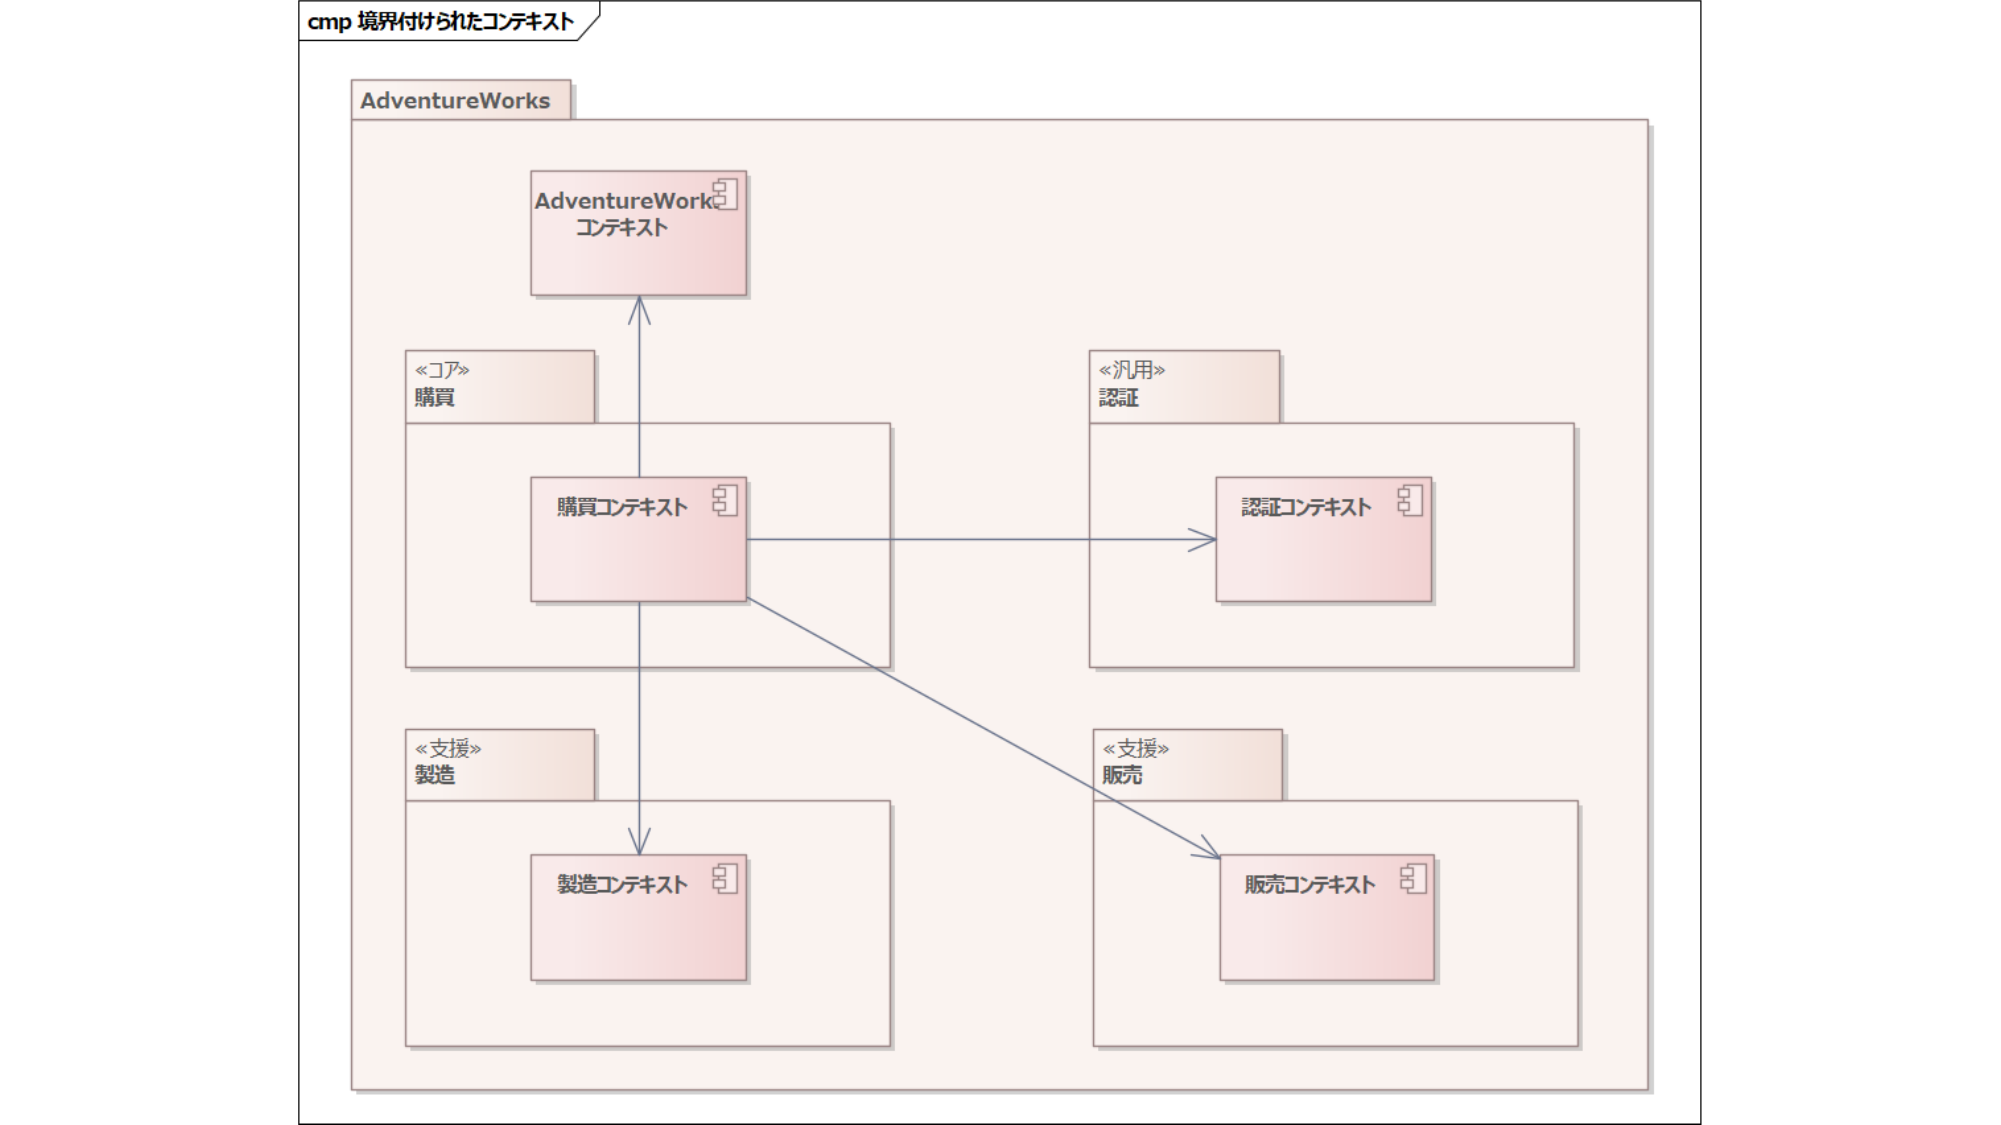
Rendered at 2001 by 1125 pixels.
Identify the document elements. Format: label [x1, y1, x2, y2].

picture [297, 0, 1703, 1125]
